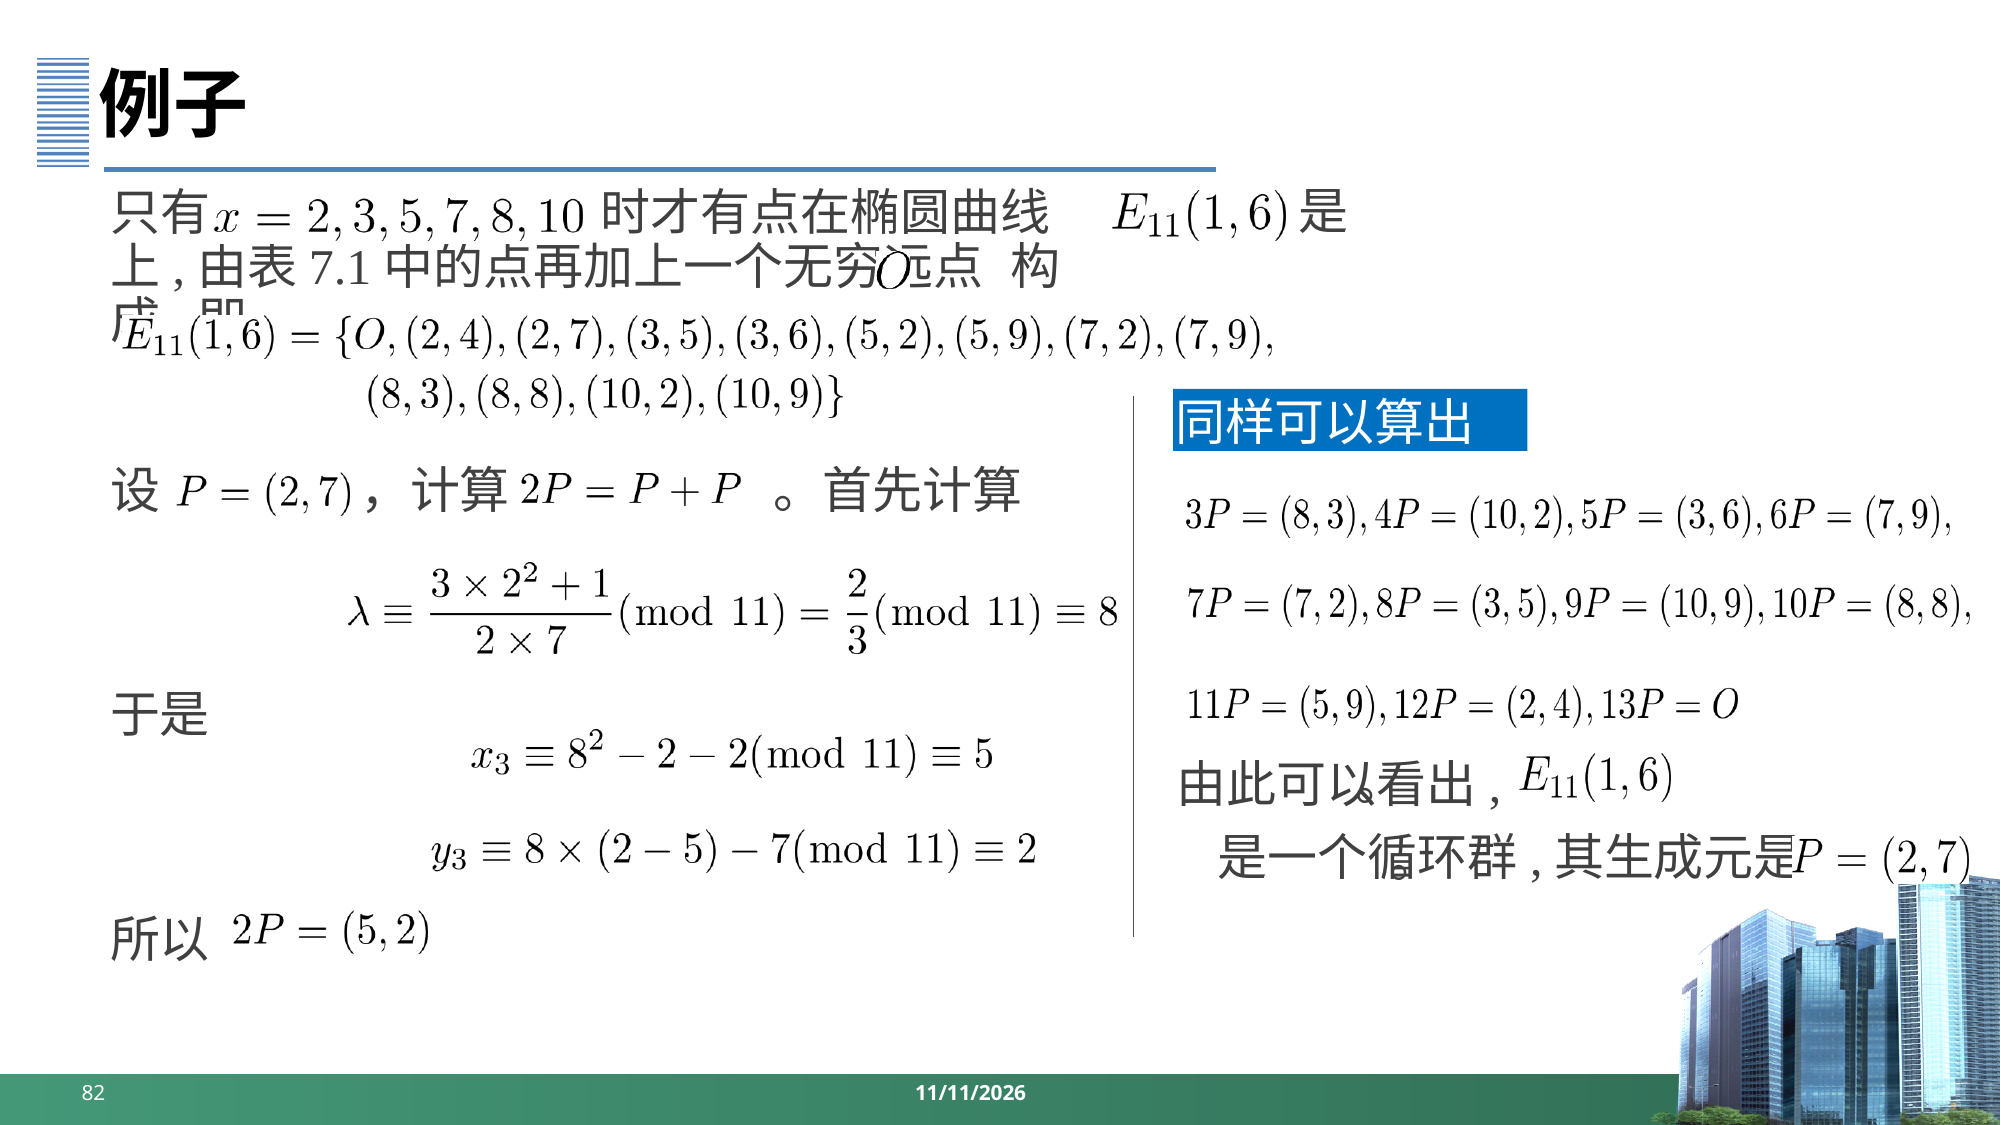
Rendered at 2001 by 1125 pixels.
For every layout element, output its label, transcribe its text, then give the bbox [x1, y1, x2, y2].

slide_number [900, 1072, 1367, 1113]
text_box ，计算 [358, 456, 513, 519]
picture [1519, 753, 1671, 802]
text_box 由此可以看出, 。 [1174, 735, 1529, 888]
picture [233, 910, 428, 955]
picture [1186, 495, 1951, 538]
picture [368, 374, 843, 419]
picture [521, 473, 742, 506]
text_box 。 是一个循环群,其生成元是 [1529, 733, 1950, 886]
text_box 。首先计算 [771, 456, 1026, 519]
title 例子 [83, 55, 1667, 148]
slide_number 82 [66, 1072, 184, 1113]
picture [1189, 685, 1738, 728]
text_box 是 [1296, 177, 1351, 240]
picture [431, 829, 1035, 873]
picture [122, 315, 1272, 360]
picture [875, 251, 910, 290]
picture [1792, 835, 1969, 884]
text_box 只有 时才有点在椭圆曲线上,由表7.1中的点再加上一个无穷远点 构成,即 [108, 177, 1113, 349]
text_box 设 [108, 456, 163, 519]
picture [1187, 584, 1970, 627]
picture [347, 562, 1117, 655]
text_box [214, 197, 583, 245]
text_box 于是 [108, 680, 213, 743]
picture [36, 58, 89, 167]
picture [471, 729, 993, 778]
text_box 同样可以算出 [1173, 388, 1528, 451]
picture [1112, 190, 1287, 241]
text_box 所以 [108, 905, 213, 968]
picture [176, 472, 351, 516]
